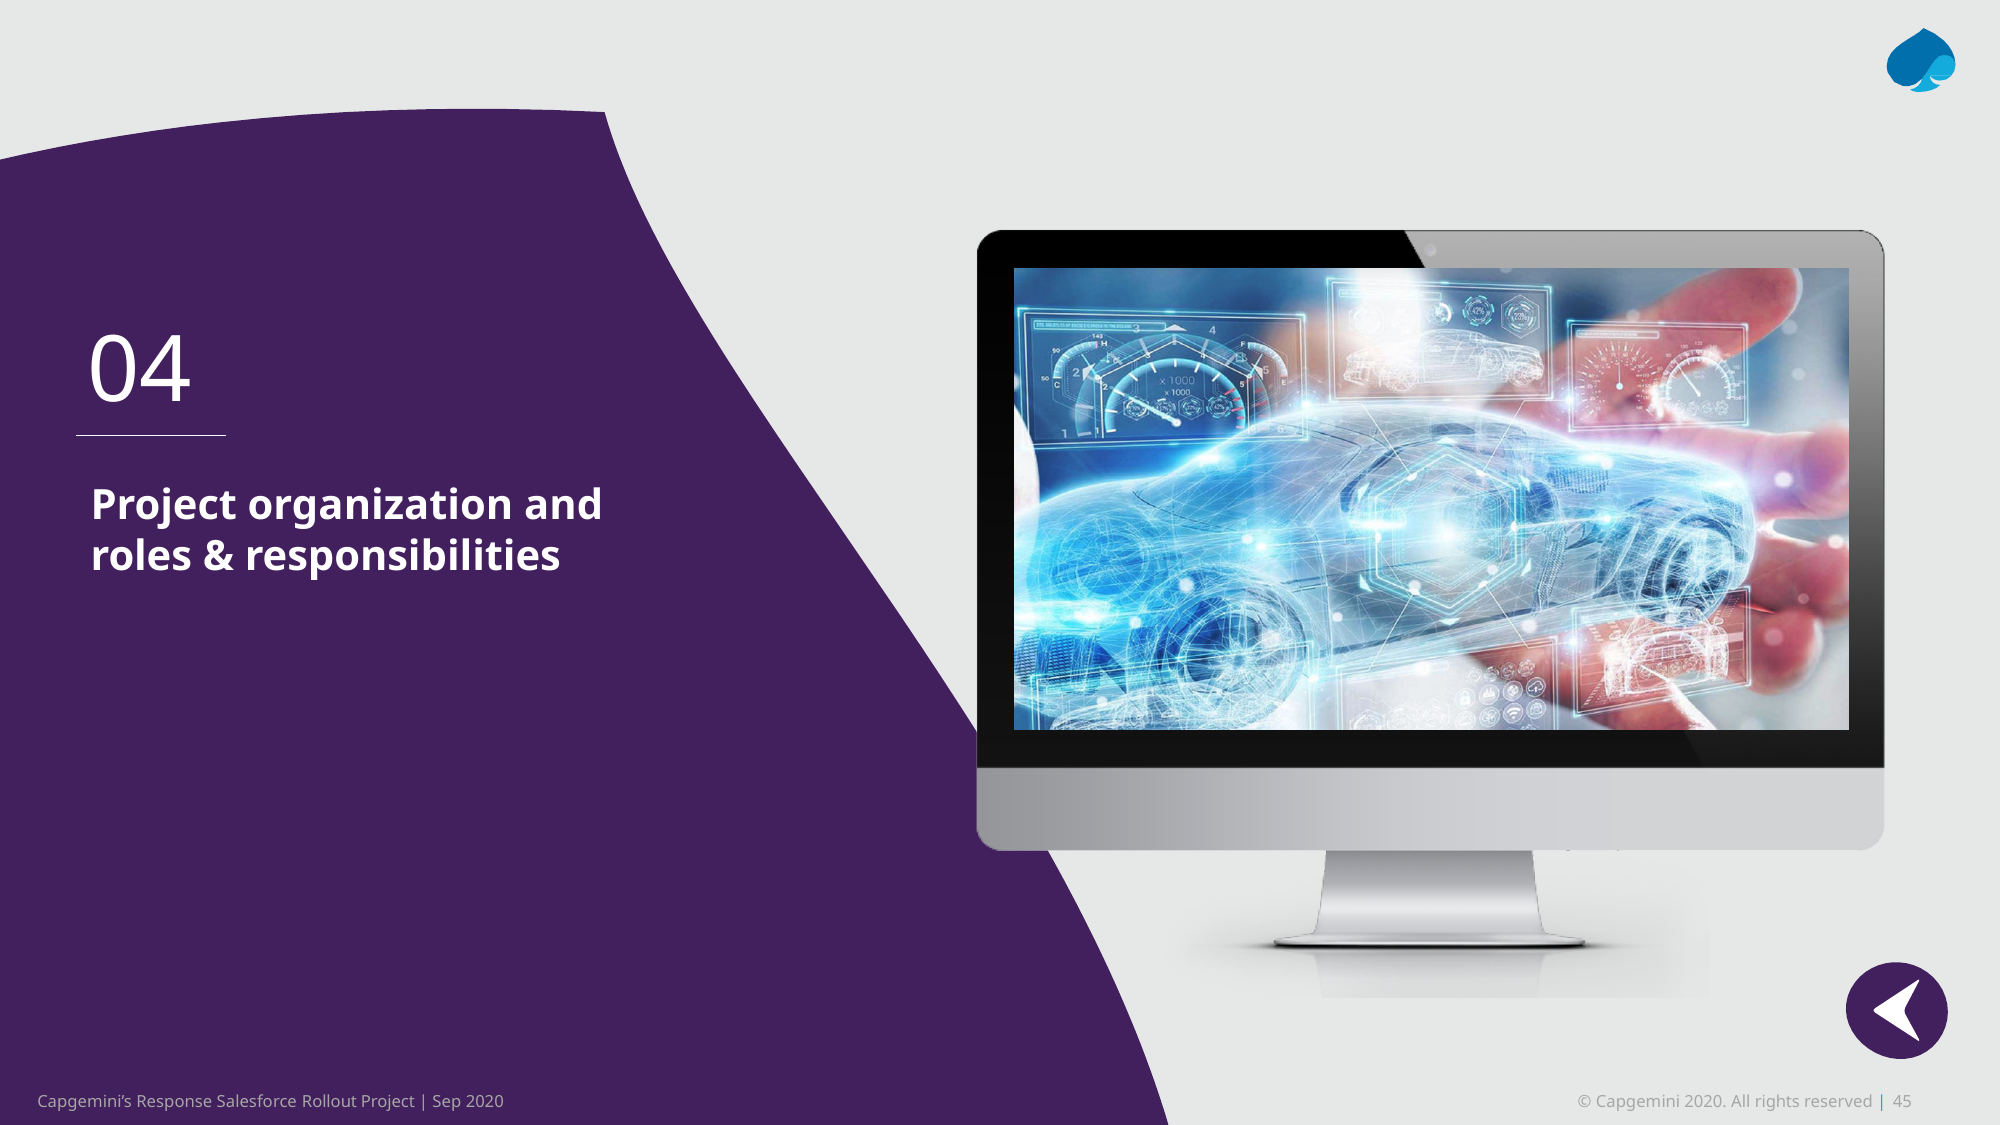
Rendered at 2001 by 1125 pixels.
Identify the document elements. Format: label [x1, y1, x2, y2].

footer [35, 1088, 548, 1125]
text_box [0, 0, 2000, 1125]
picture [1013, 268, 1849, 730]
title [85, 436, 207, 498]
slide_number [1575, 1088, 1958, 1125]
title [85, 307, 207, 435]
